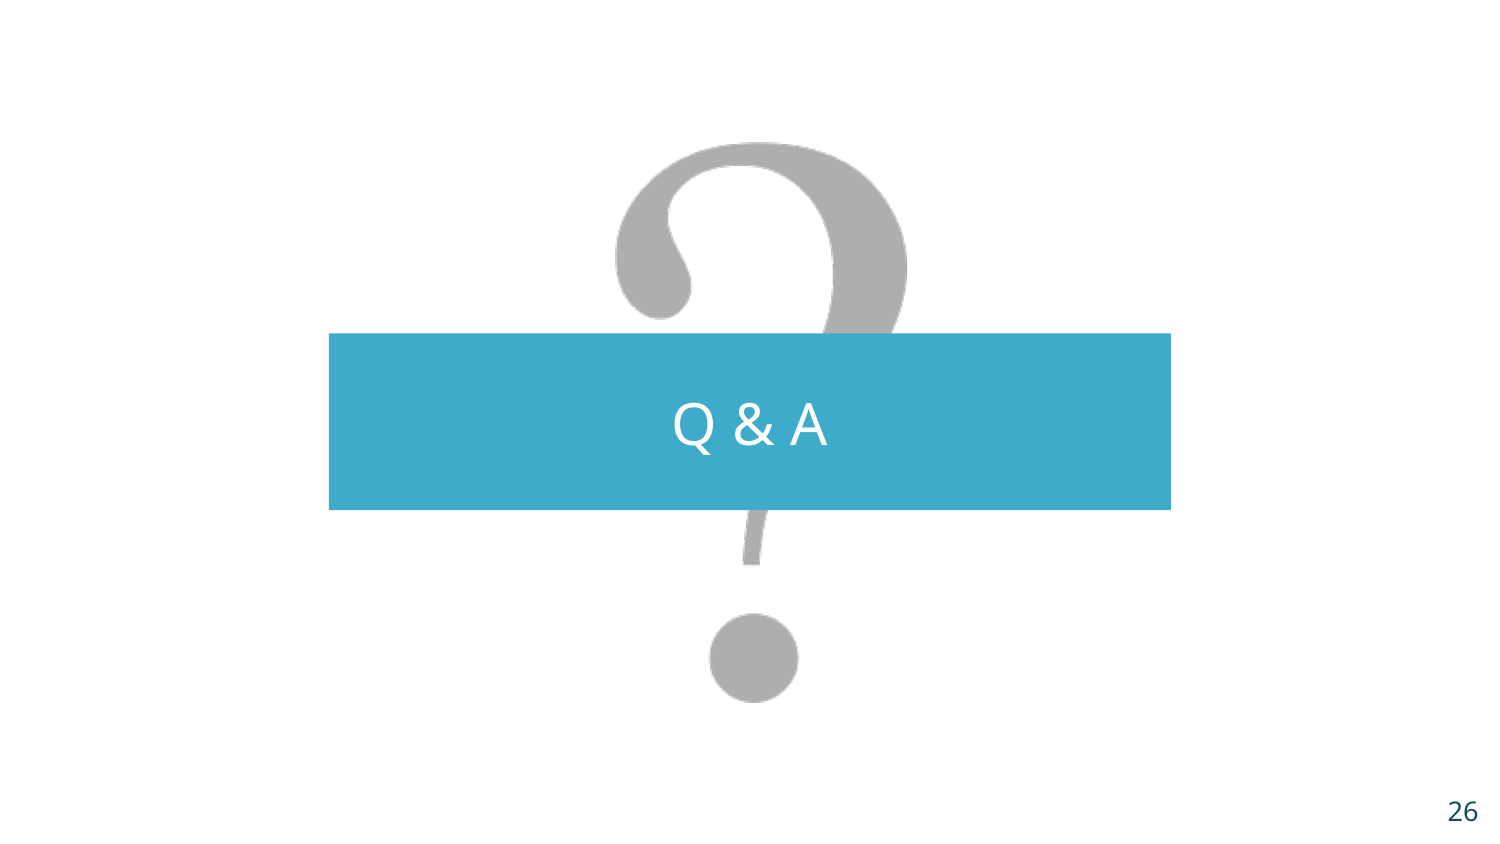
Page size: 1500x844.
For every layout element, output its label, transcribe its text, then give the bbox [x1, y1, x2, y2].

slide_number ‹#› [1403, 779, 1494, 844]
picture [569, 106, 931, 737]
text_box Q & A [328, 333, 564, 511]
text_box Q & A [935, 333, 1171, 511]
